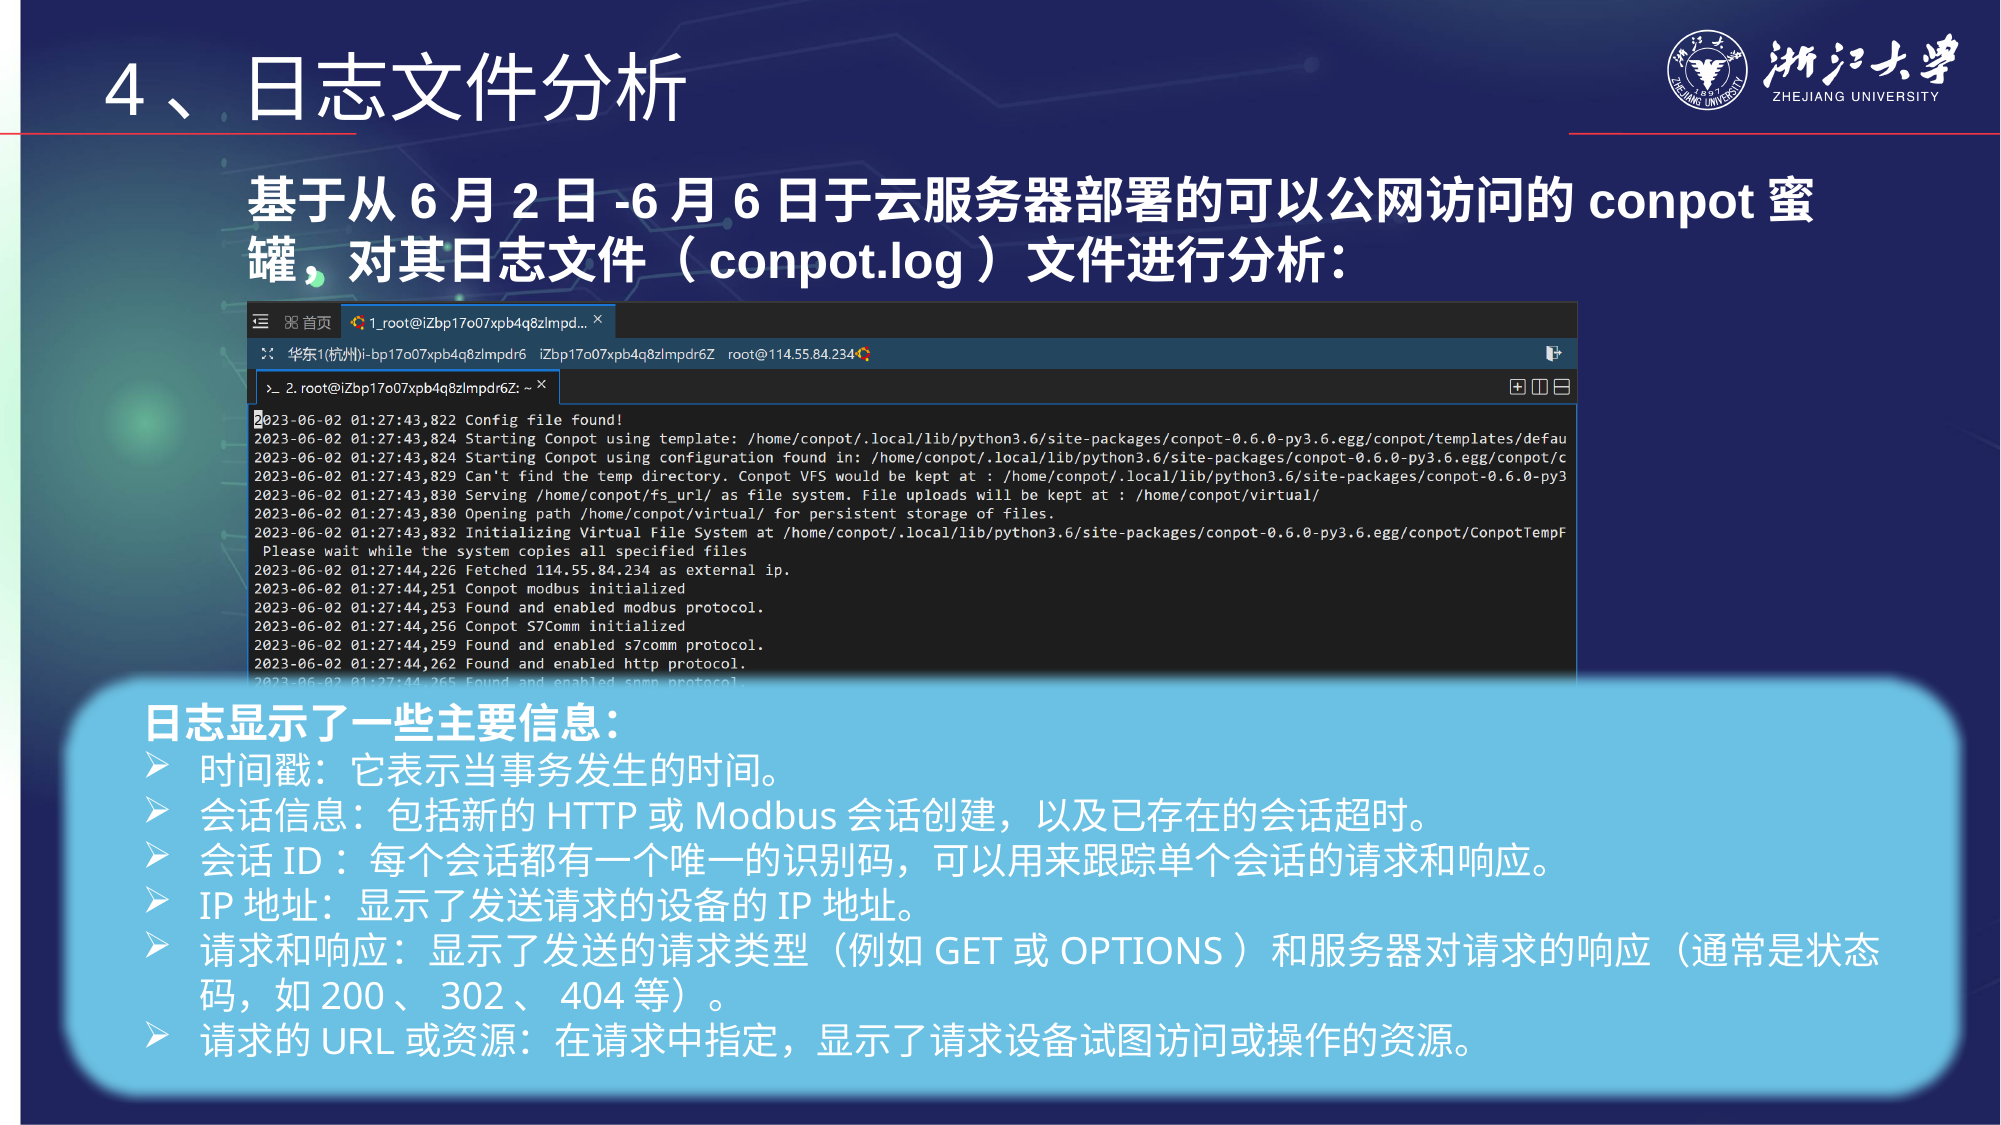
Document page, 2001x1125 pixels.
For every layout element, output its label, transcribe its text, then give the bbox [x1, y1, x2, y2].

text_box 4、日志文件分析 [89, 21, 1768, 162]
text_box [57, 669, 1968, 1104]
text_box 基于从6月2日-6月6日于云服务器部署的可以公网访问的conpot蜜罐，对其日志文件（conpot.log）文件进行分析： [232, 161, 1832, 357]
picture [0, 0, 2001, 1125]
